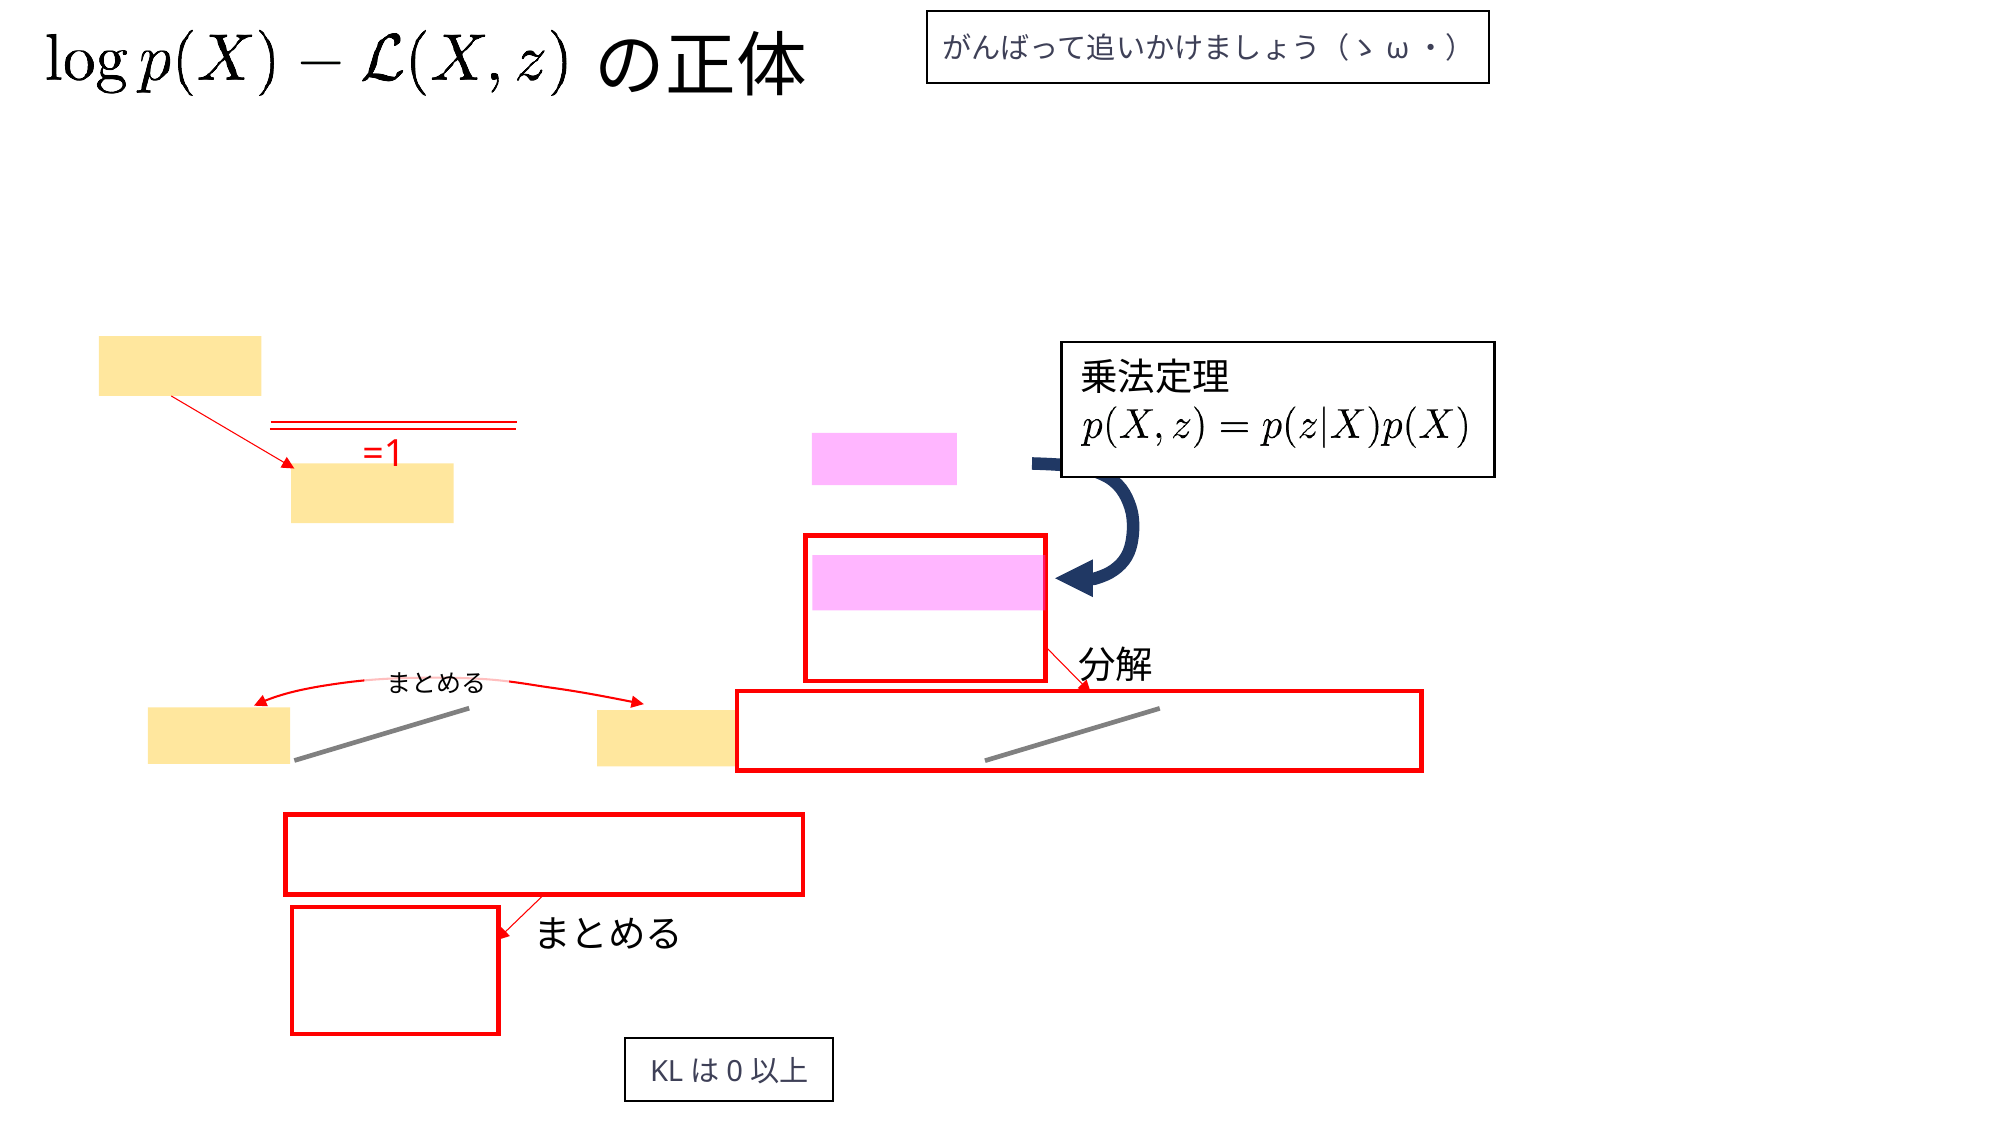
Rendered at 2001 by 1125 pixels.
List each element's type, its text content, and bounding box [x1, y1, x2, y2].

text_box [284, 814, 804, 895]
text_box [147, 706, 291, 765]
text_box KLは0以上 [624, 1037, 834, 1102]
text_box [295, 421, 517, 429]
text_box まとめる [364, 660, 510, 705]
text_box [1032, 462, 1135, 585]
text_box [811, 432, 958, 486]
title の正体 [53, 21, 1404, 114]
picture [28, 28, 567, 96]
text_box [253, 679, 420, 707]
text_box 分解 [1063, 633, 1315, 694]
text_box がんばって追いかけましょう（ゝω・） [926, 10, 1490, 84]
text_box [596, 709, 736, 767]
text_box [496, 893, 545, 941]
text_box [171, 395, 295, 469]
text_box [290, 462, 455, 524]
text_box [291, 906, 499, 1035]
text_box [510, 680, 644, 708]
text_box [805, 535, 1046, 682]
text_box [811, 554, 1046, 611]
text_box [1061, 342, 1495, 477]
text_box [736, 690, 1423, 772]
text_box =1 [347, 429, 454, 482]
text_box [98, 335, 262, 397]
text_box まとめる [518, 902, 770, 962]
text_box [1047, 648, 1091, 693]
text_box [294, 708, 470, 761]
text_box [984, 708, 1160, 761]
